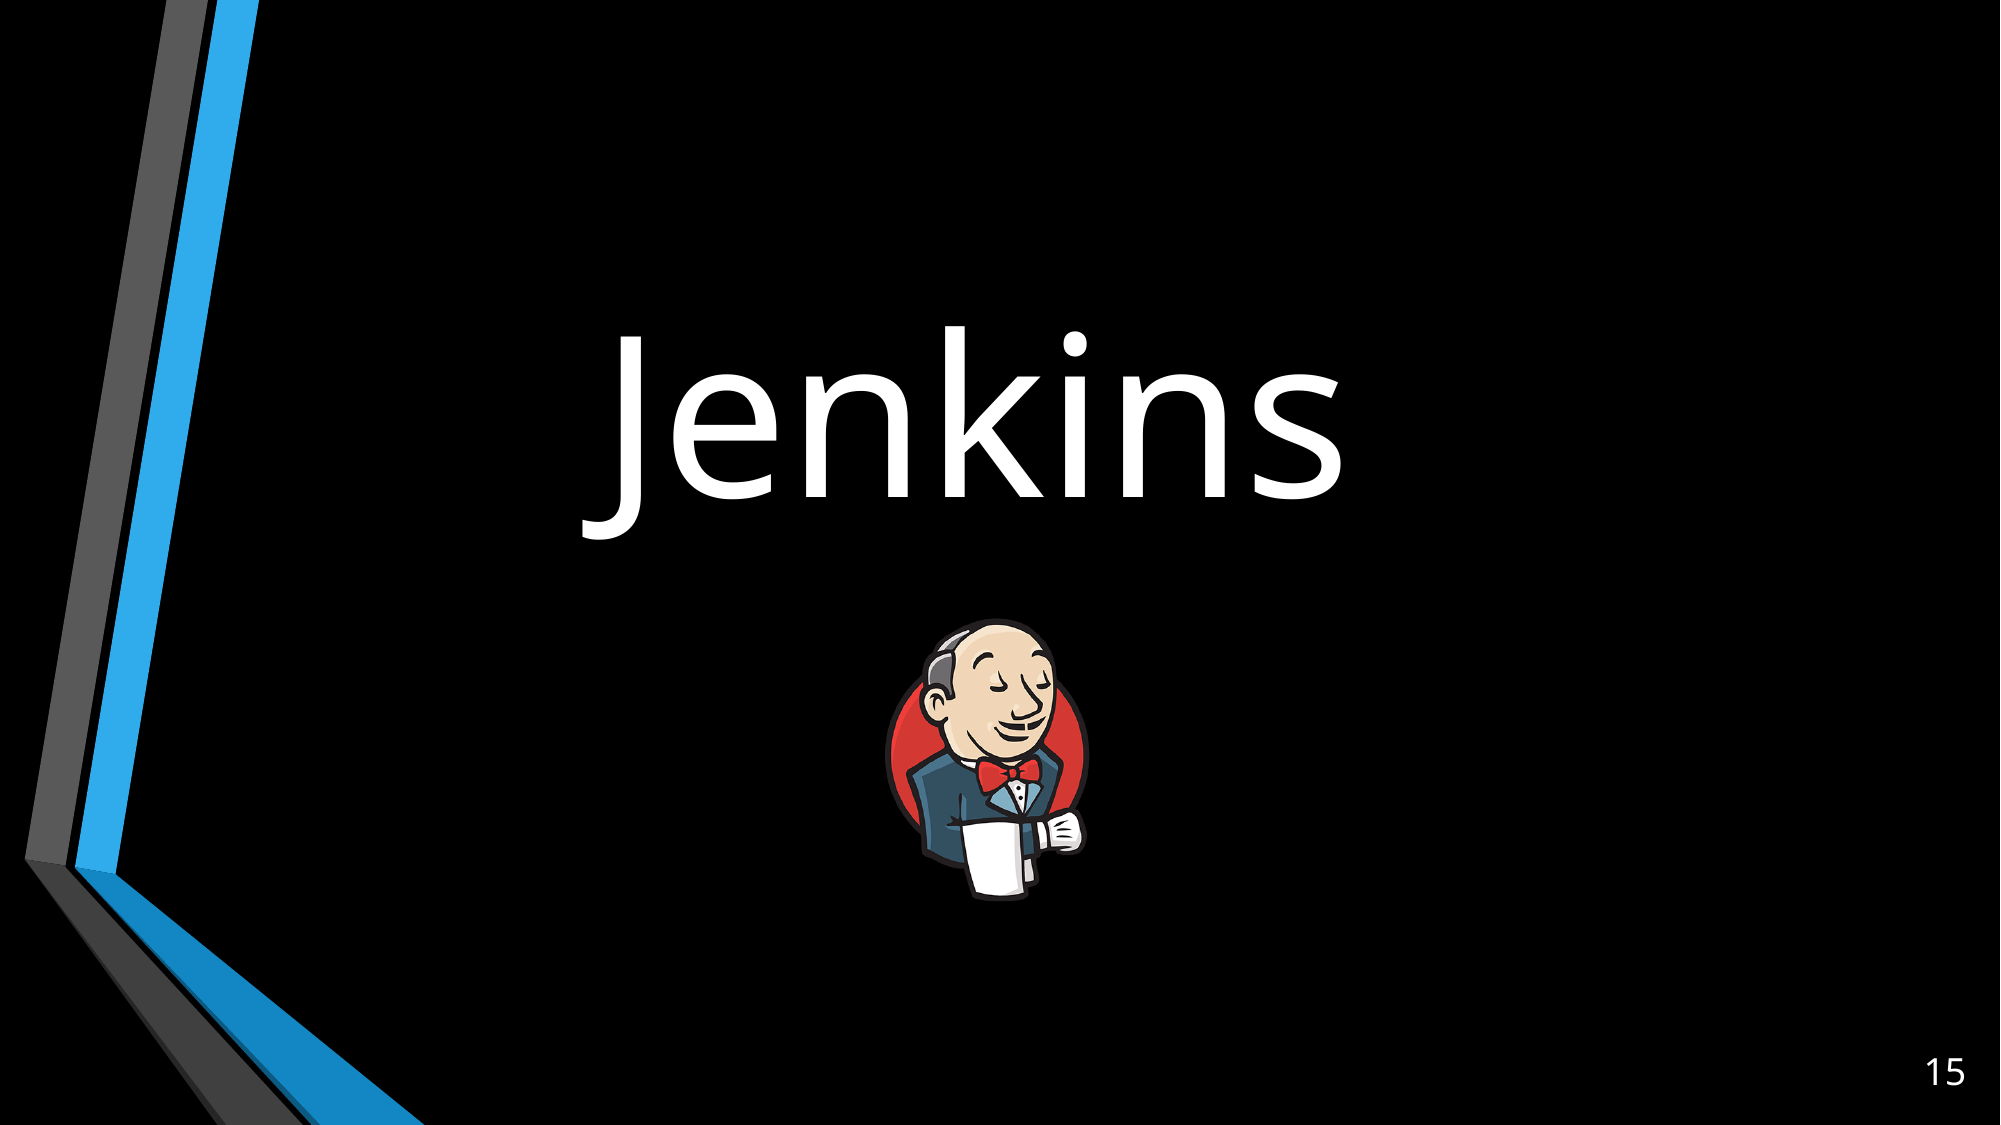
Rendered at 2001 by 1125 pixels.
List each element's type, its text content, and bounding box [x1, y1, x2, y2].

text_box 15 [1908, 1040, 1986, 1101]
picture [744, 562, 1256, 1074]
title Jenkins [178, 263, 1822, 551]
